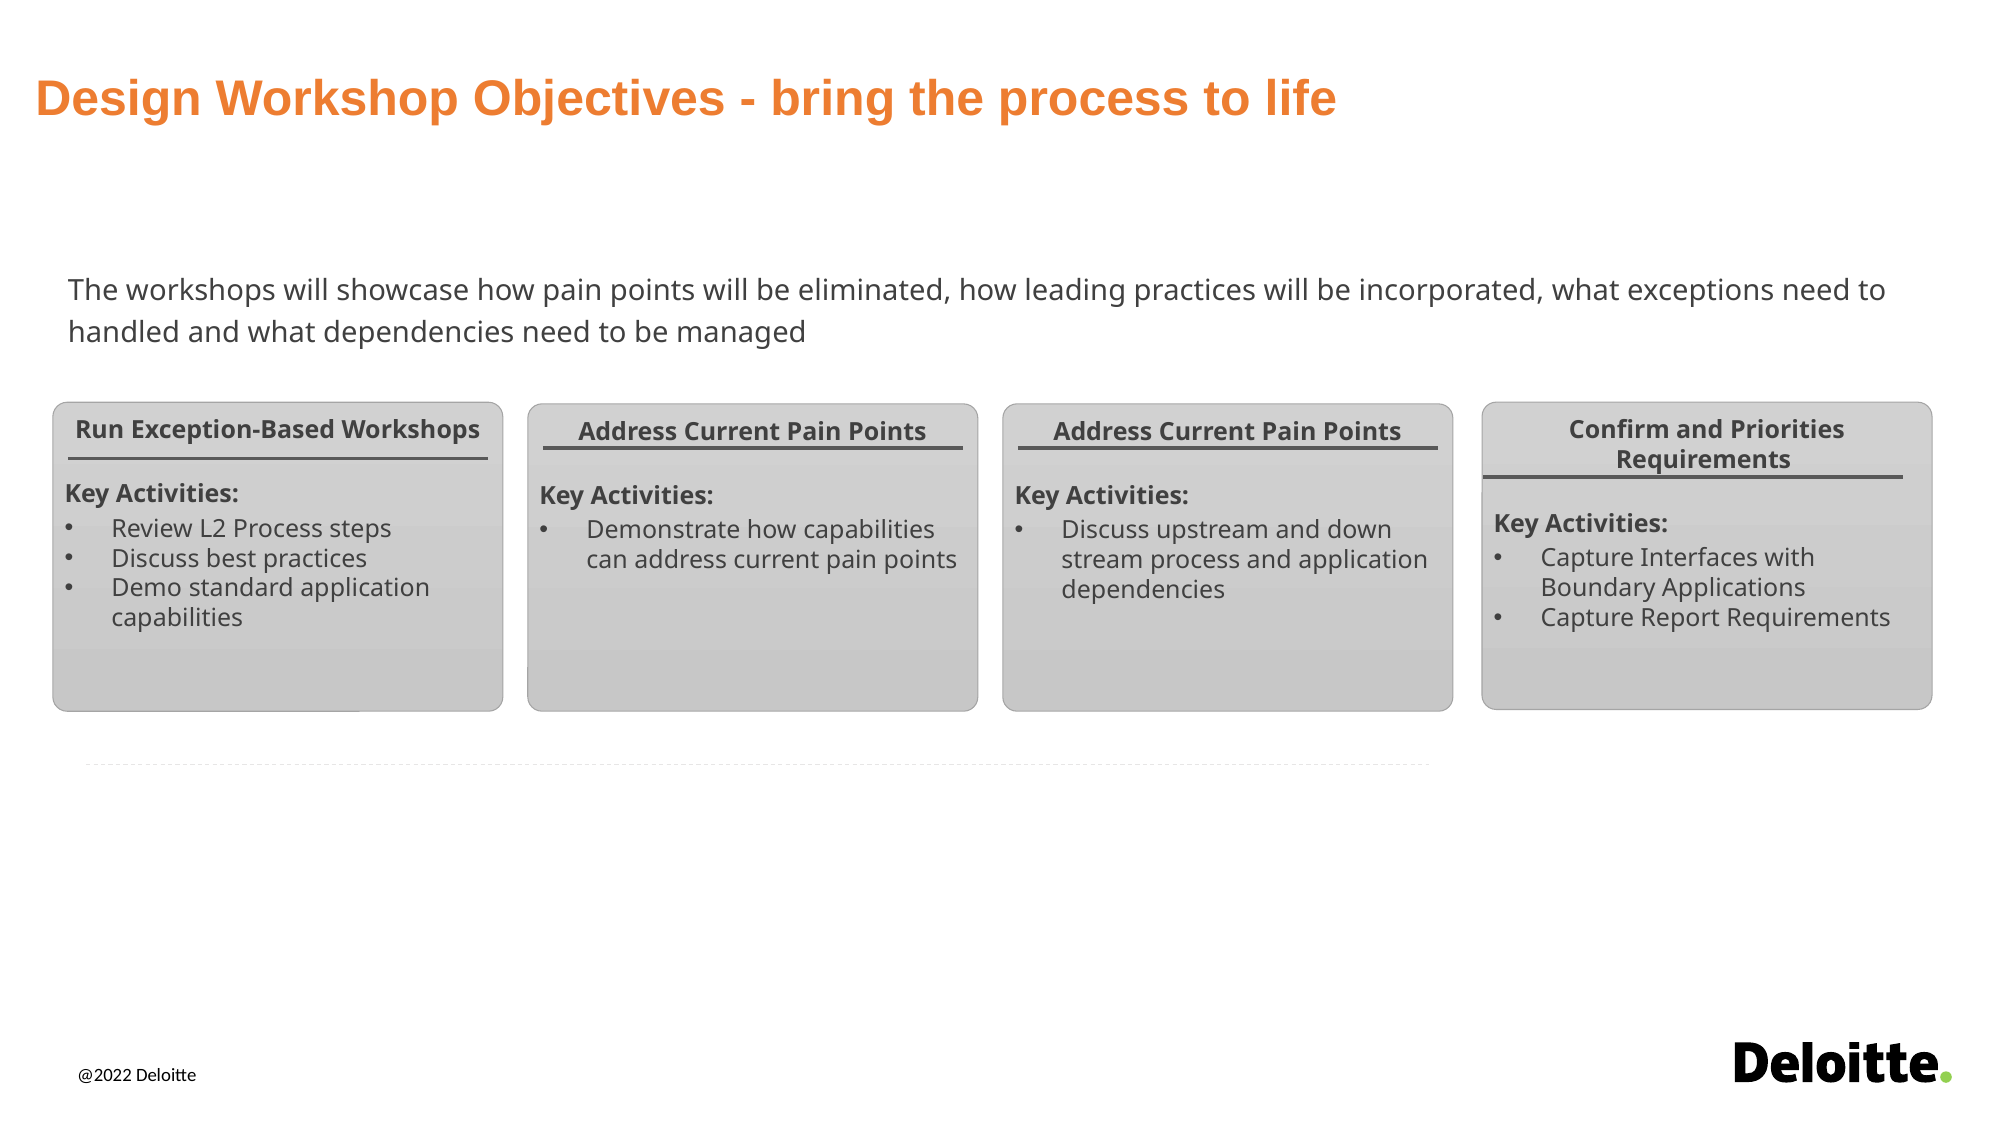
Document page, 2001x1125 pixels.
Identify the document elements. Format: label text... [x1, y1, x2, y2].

list The workshops will showcase how pain points will be eliminated, how leading practices will be incorporated, what exceptions need to handled and what dependencies need to be managed [52, 256, 1903, 400]
text_box Confirm and Priorities Requirements Key Activities: Capture Interfaces with Boundary Applications Capture Report Requirements [1481, 401, 1933, 711]
text_box Address Current Pain Points Key Activities: Demonstrate how capabilities can address current pain points [527, 403, 979, 712]
text_box Run Exception-Based Workshops Key Activities: Review L2 Process steps Discuss best practices Demo standard application capabilities [52, 401, 504, 712]
title Design Workshop Objectives - bring the process to life [20, 50, 1871, 149]
text_box Address Current Pain Points Key Activities: Discuss upstream and down stream process and application dependencies [1002, 403, 1454, 712]
